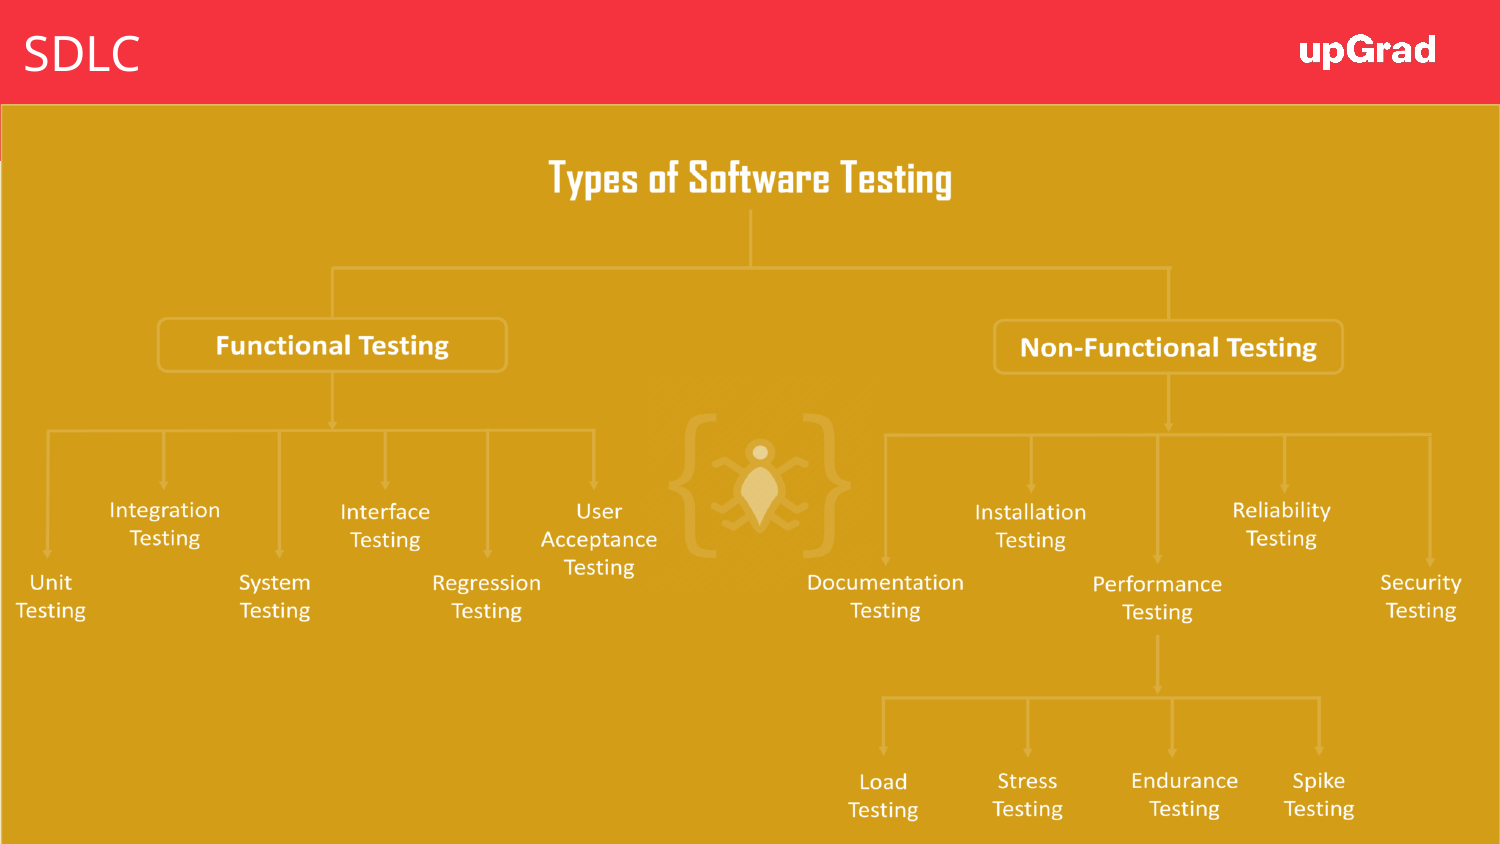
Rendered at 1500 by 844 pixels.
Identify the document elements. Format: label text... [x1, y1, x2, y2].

text_box SDLC [8, 24, 713, 91]
picture [1300, 34, 1435, 70]
picture [0, 103, 1500, 844]
